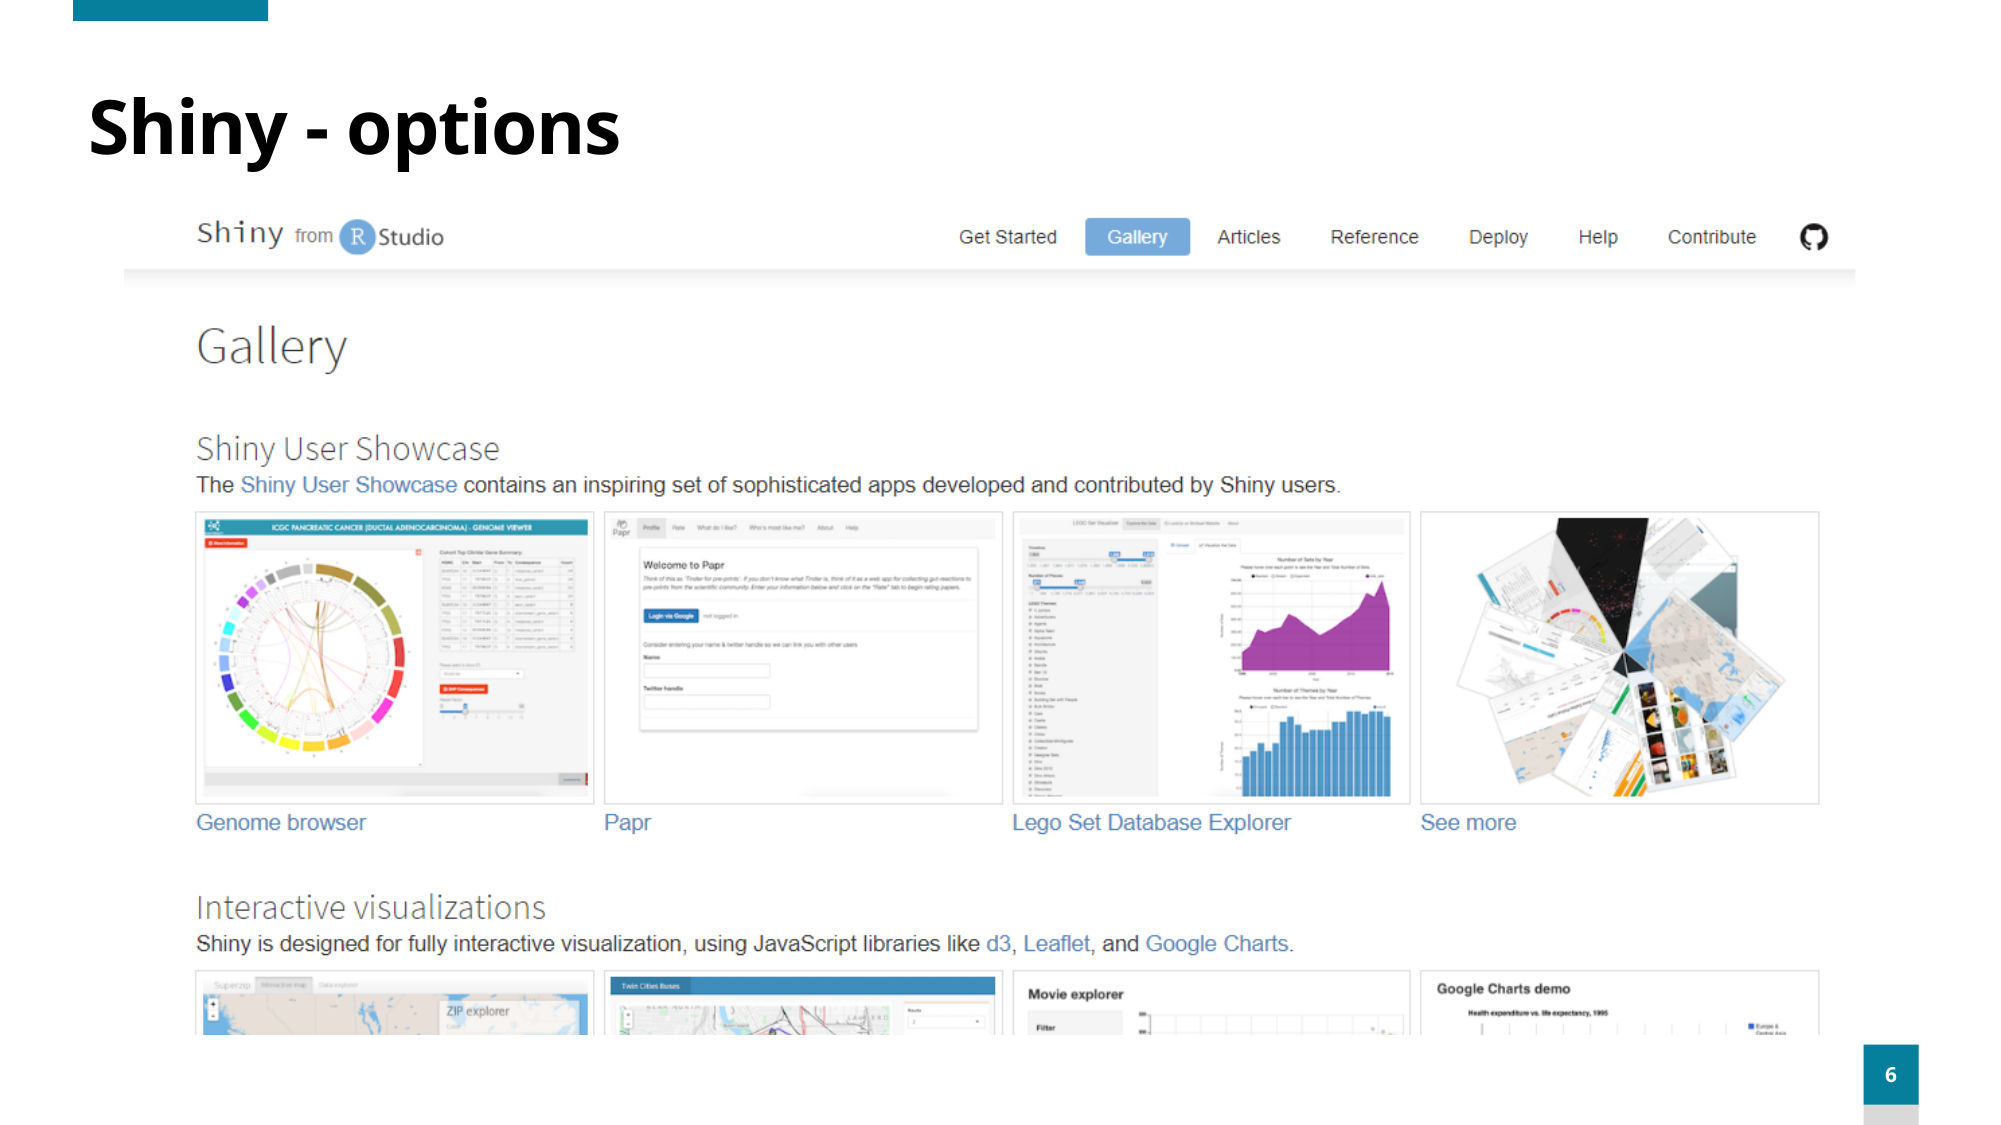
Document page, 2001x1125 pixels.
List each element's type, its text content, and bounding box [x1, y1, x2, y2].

title Shiny - options [73, 82, 1907, 179]
picture [123, 202, 1856, 1035]
